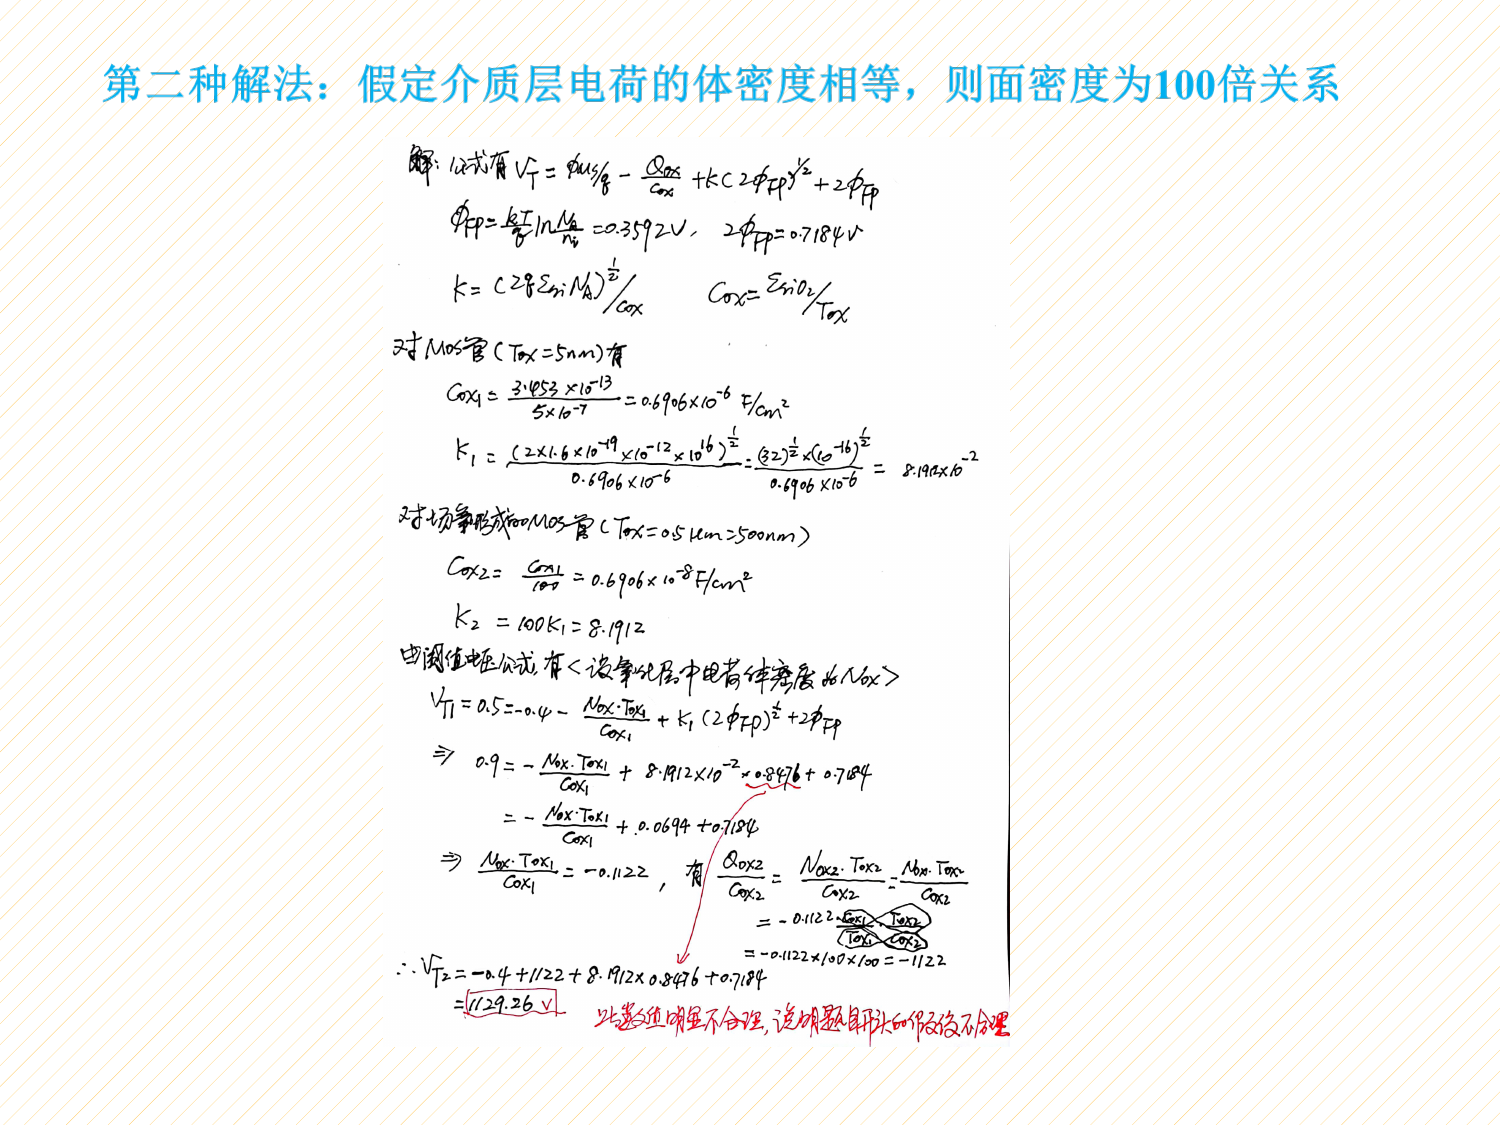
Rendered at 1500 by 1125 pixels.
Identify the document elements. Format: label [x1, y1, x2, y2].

picture [76, 42, 1367, 134]
picture [383, 136, 1011, 1047]
